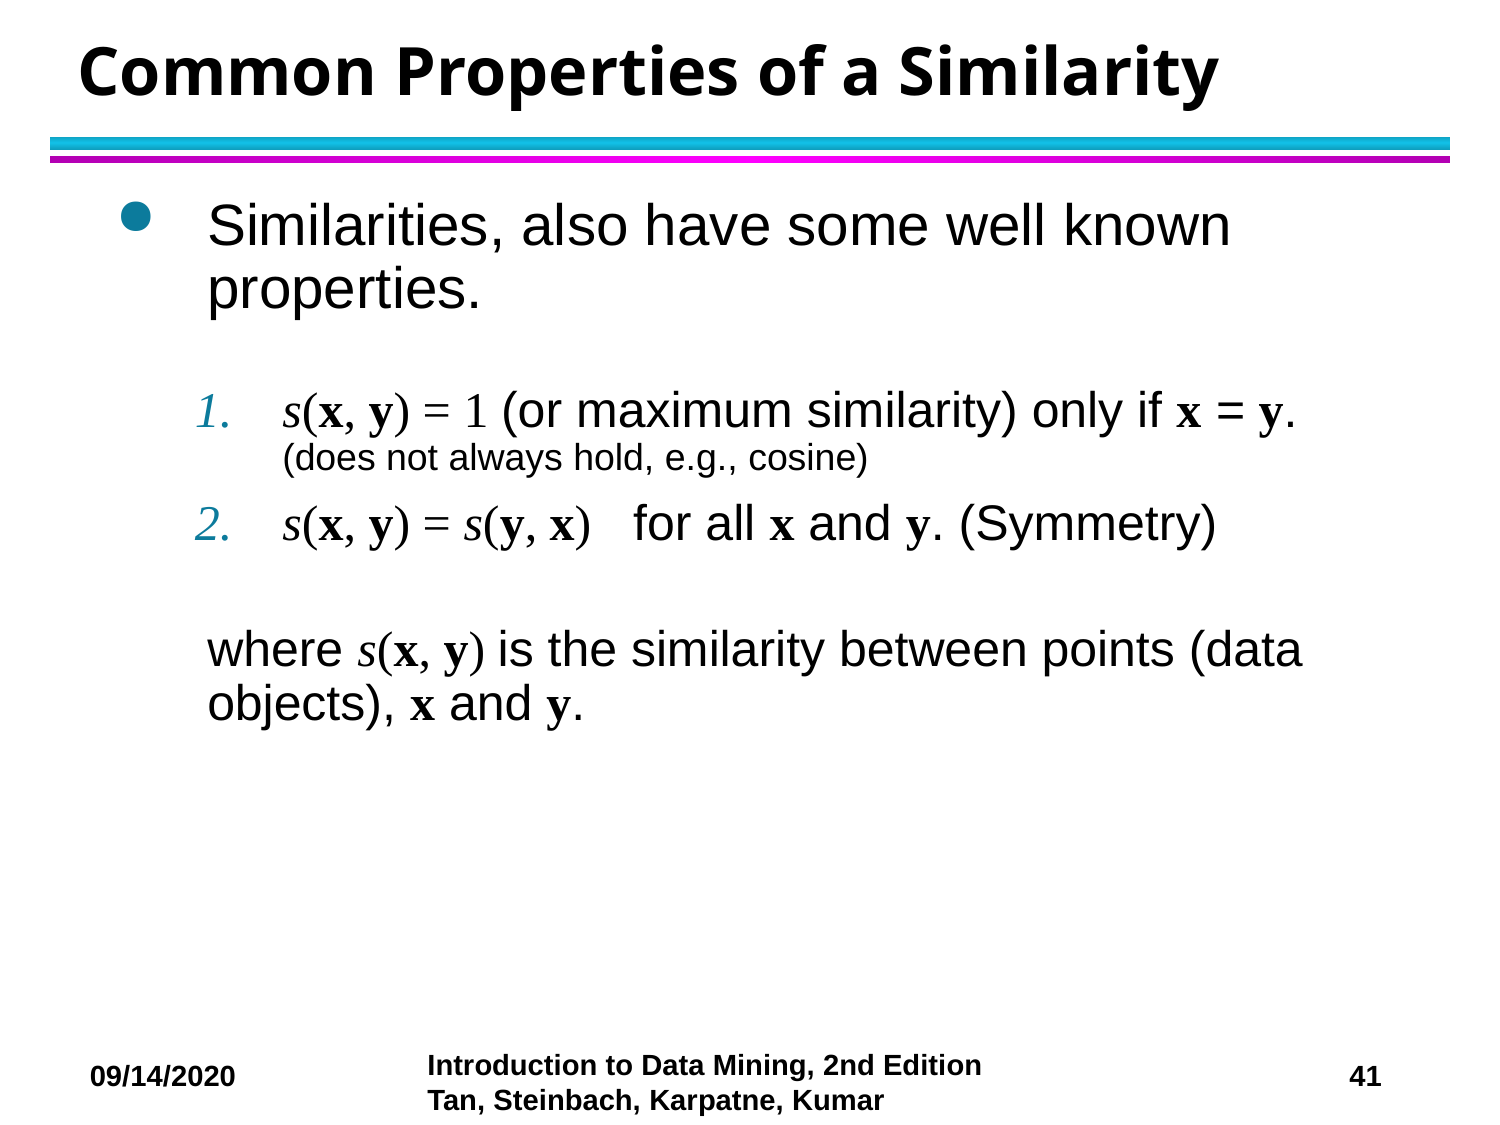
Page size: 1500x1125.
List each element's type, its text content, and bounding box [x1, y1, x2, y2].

title Common Properties of a Similarity [62, 24, 1421, 116]
list Similarities, also have some well known properties. s(x, y) = 1 (or maximum similarity) only if x = y. (does not always hold, e.g., cosine) s(x, y) = s(y, x) for all x and y. (Symmetry) where s(x, y) is the similarity between points (data objects), x and y. [104, 187, 1418, 1026]
